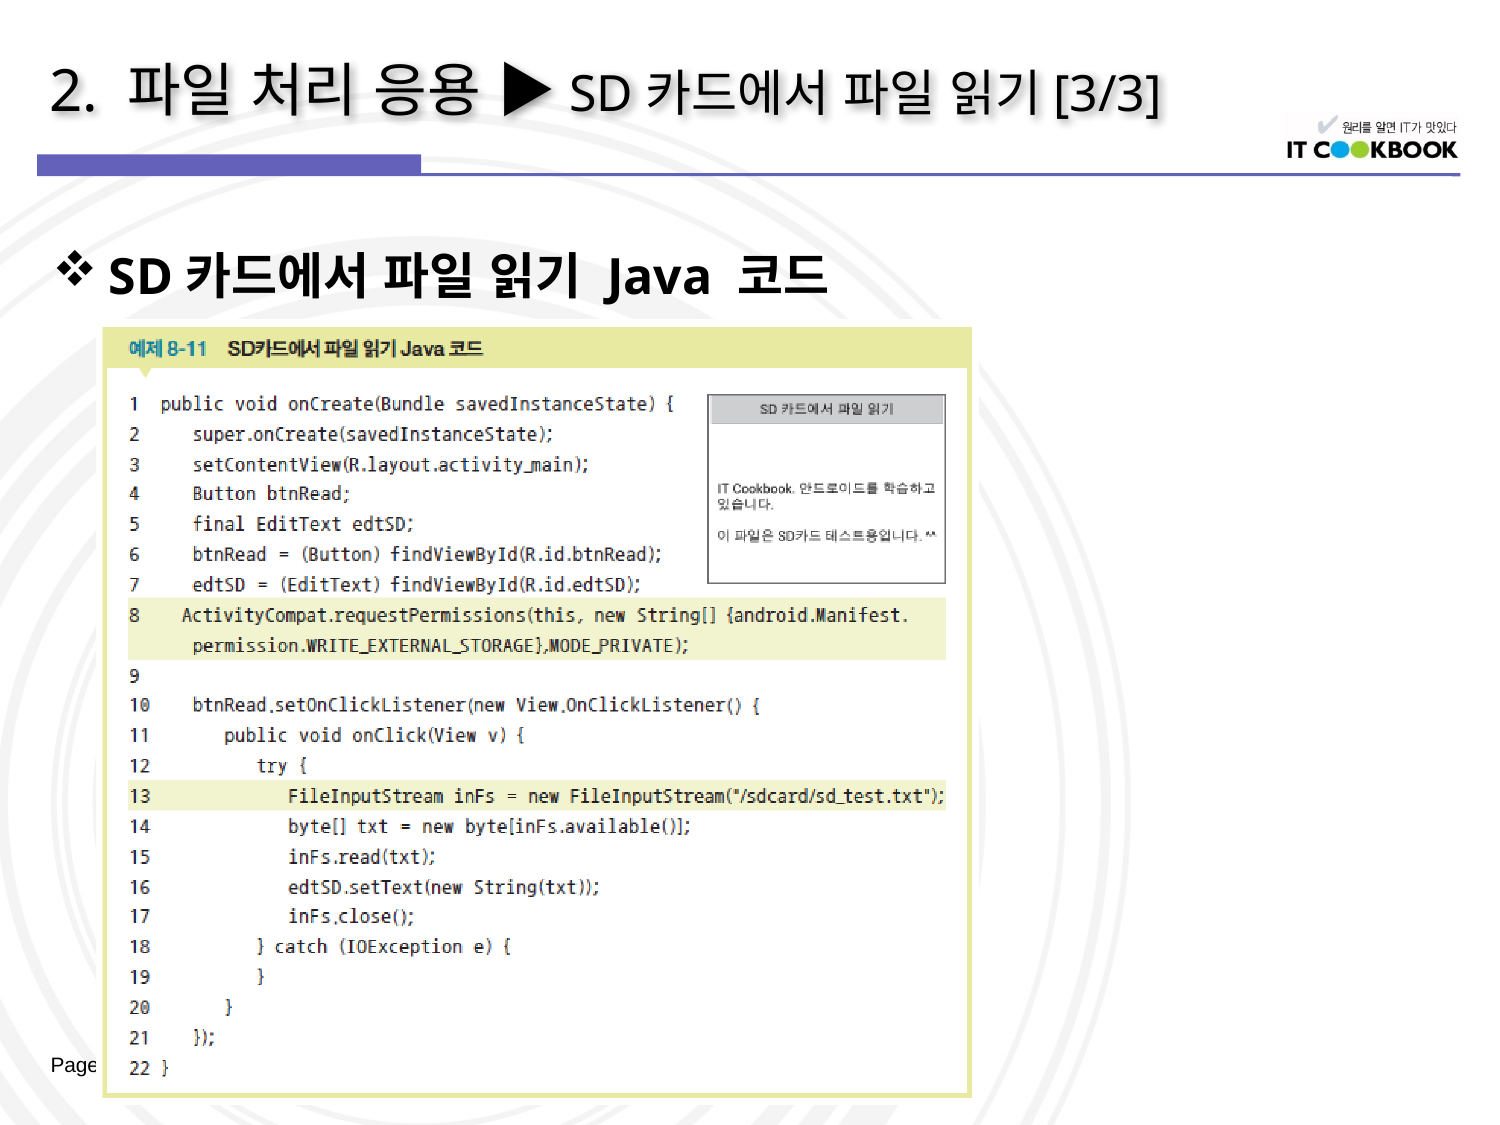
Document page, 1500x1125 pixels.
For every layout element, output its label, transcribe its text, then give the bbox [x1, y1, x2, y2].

title 2. 파일 처리 응용 ▶SD카드에서 파일 읽기[3/3] [48, 53, 1448, 161]
list SD카드에서 파일 읽기 Java 코드 [8, 243, 1480, 1031]
picture [0, 35, 1500, 1125]
